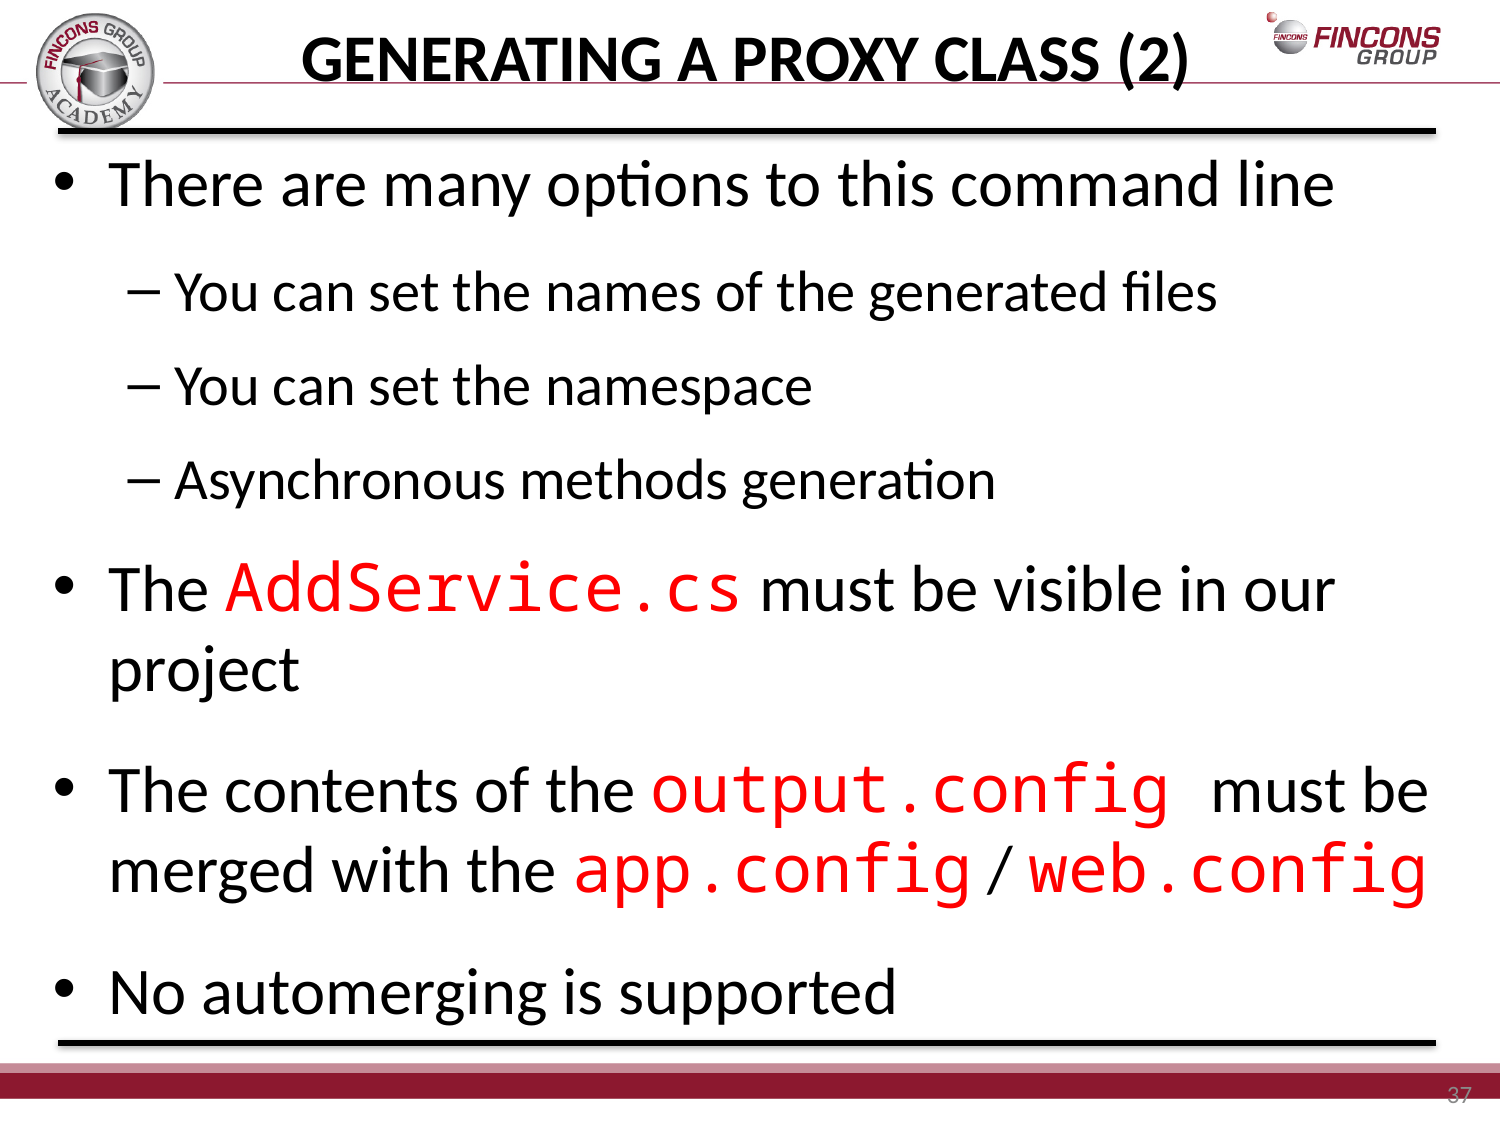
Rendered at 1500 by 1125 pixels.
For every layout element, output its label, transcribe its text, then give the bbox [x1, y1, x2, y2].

picture [0, 0, 1500, 1125]
list There are many options to this command line You can set the names of the generated files You can set the namespace Asynchronous methods generation The AddService.cs must be visible in our project The contents of the output.config must be merged with the app.config / web.config No automerging is supported [37, 132, 1463, 1058]
title Generating a Proxy Class (2) [57, 3, 1437, 107]
slide_number 37 [1412, 1074, 1488, 1113]
